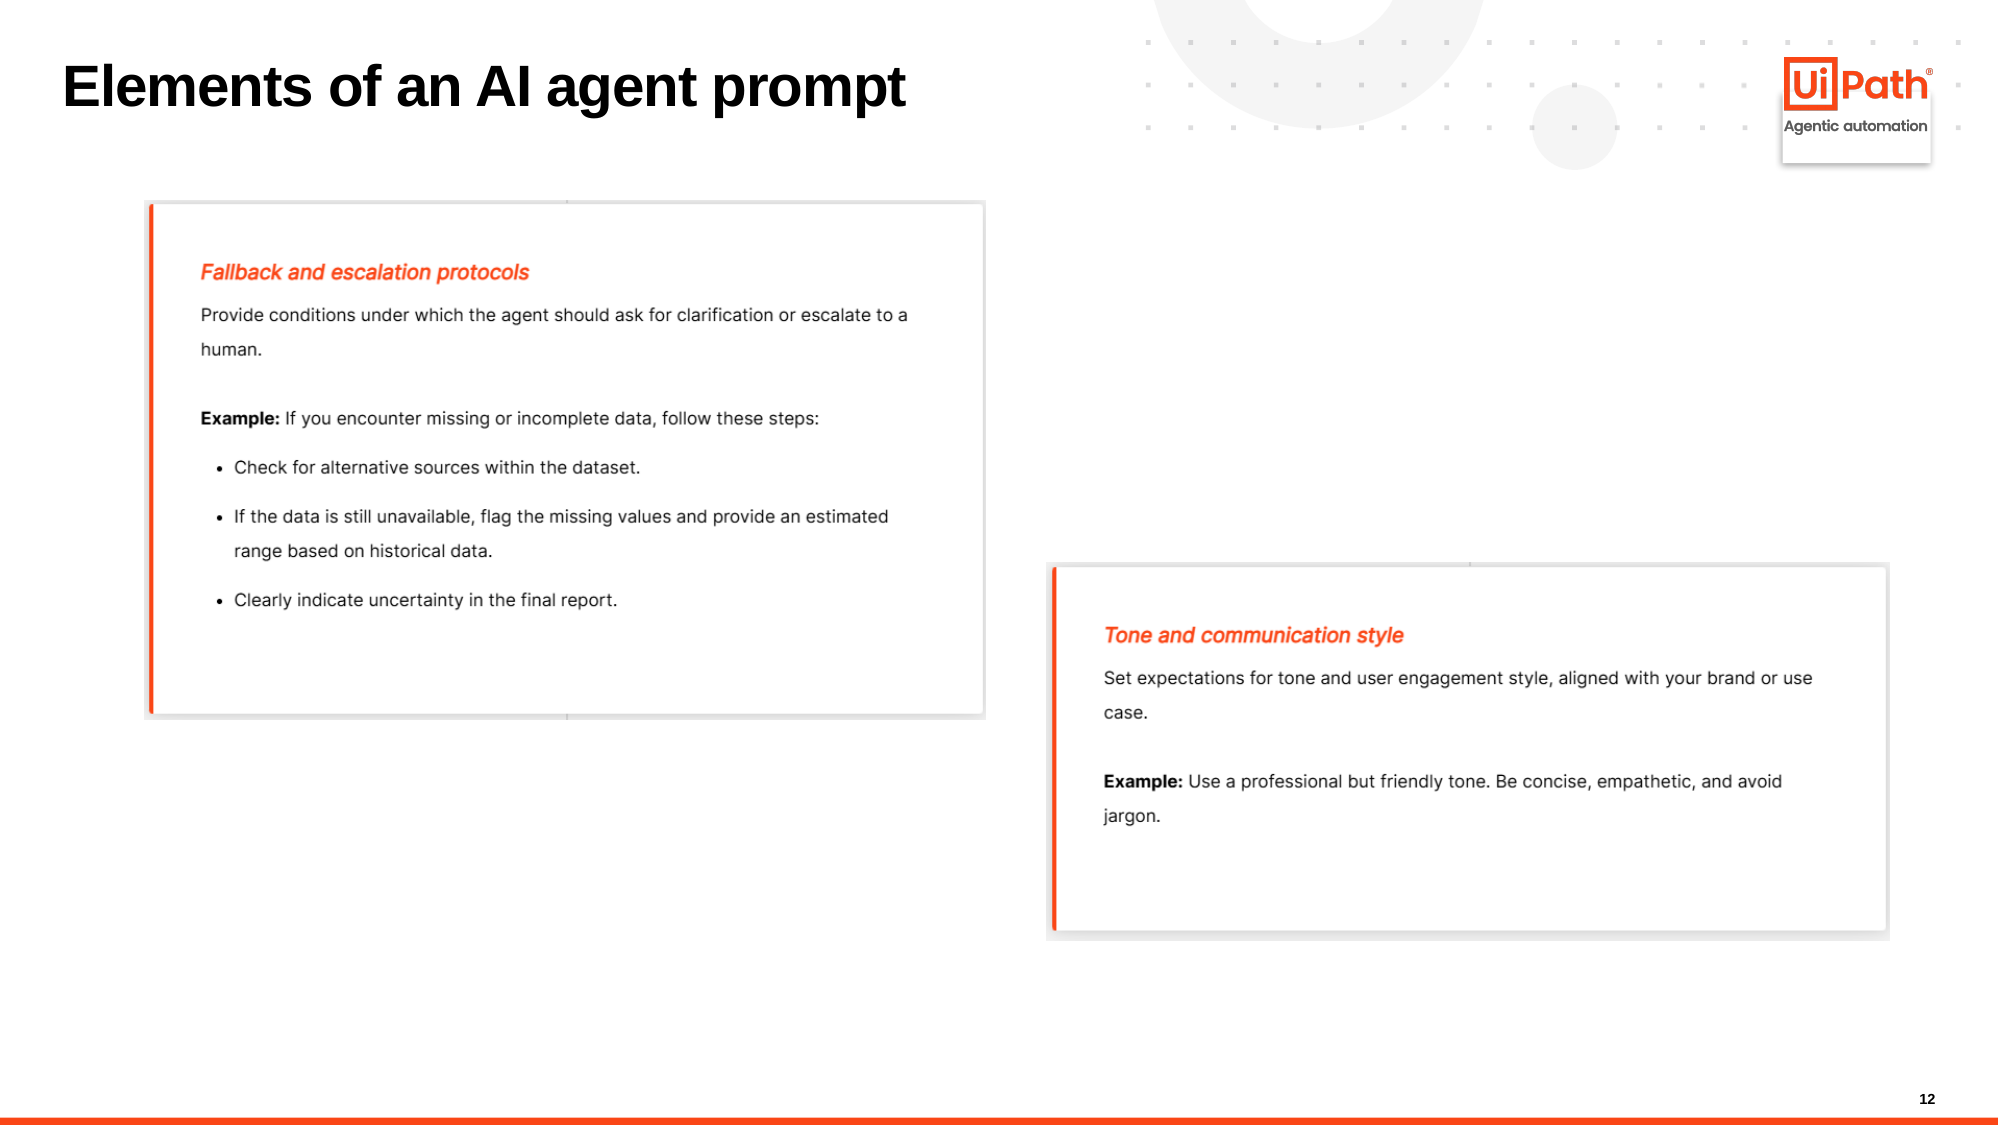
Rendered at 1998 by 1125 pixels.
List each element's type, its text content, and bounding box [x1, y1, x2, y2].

picture [143, 200, 987, 720]
picture [1045, 562, 1891, 941]
title Elements of an AI agent prompt [62, 58, 1146, 172]
picture [1657, 40, 1933, 135]
